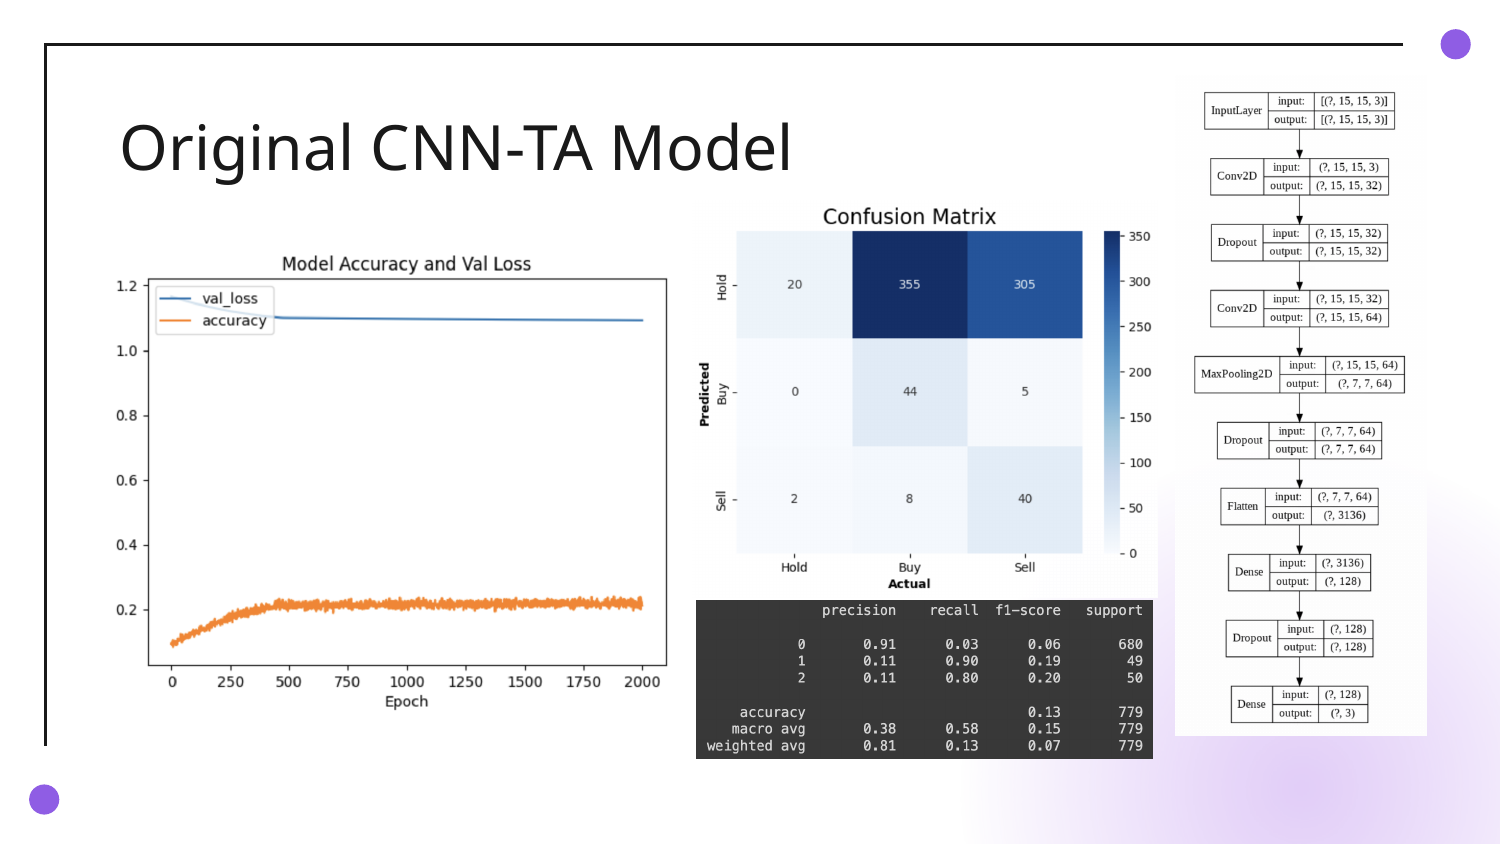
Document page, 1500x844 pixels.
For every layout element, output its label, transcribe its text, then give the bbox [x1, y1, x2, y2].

picture [696, 599, 1154, 760]
title Original CNN-TA Model [104, 104, 1160, 198]
picture [692, 200, 1158, 598]
picture [104, 244, 675, 720]
picture [1174, 75, 1428, 737]
